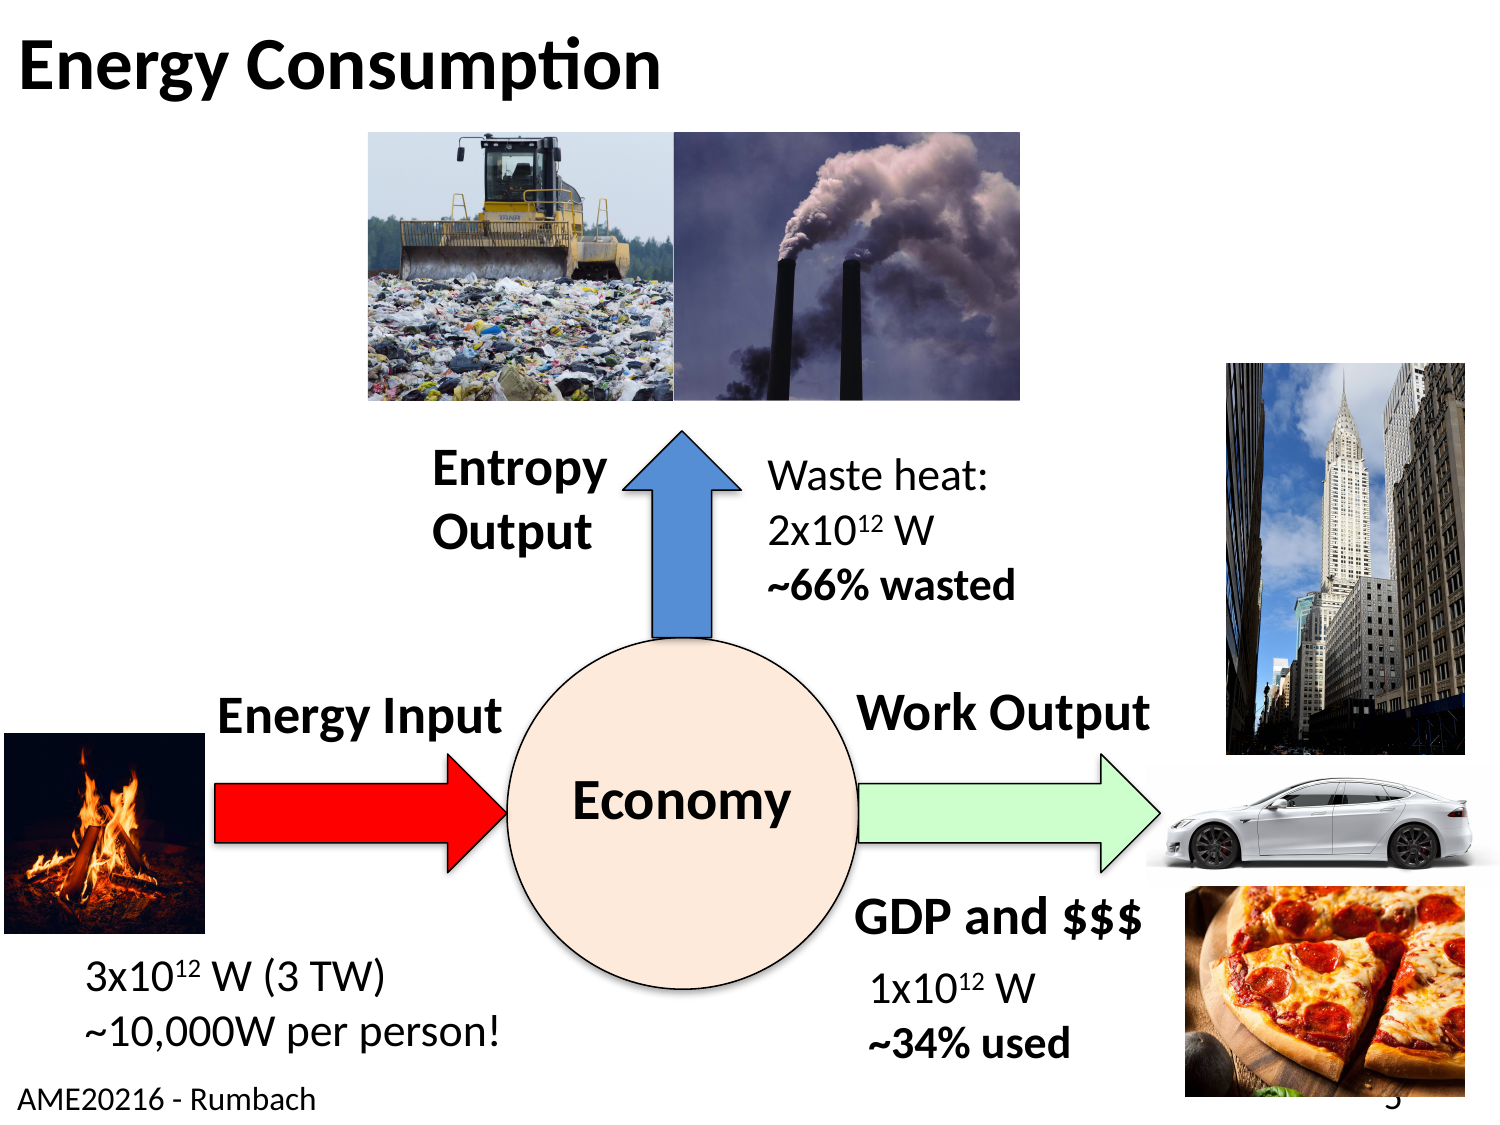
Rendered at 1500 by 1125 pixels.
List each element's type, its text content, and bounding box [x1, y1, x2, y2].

text_box Economy [557, 754, 807, 839]
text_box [367, 132, 1035, 638]
text_box [506, 647, 833, 990]
text_box 3x1012 W (3 TW) ~10,000W per person! [69, 937, 518, 1063]
text_box Energy Input [203, 672, 519, 753]
picture [4, 733, 205, 934]
text_box Energy Consumption [4, 7, 678, 112]
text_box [838, 363, 1500, 1097]
text_box [214, 753, 508, 874]
